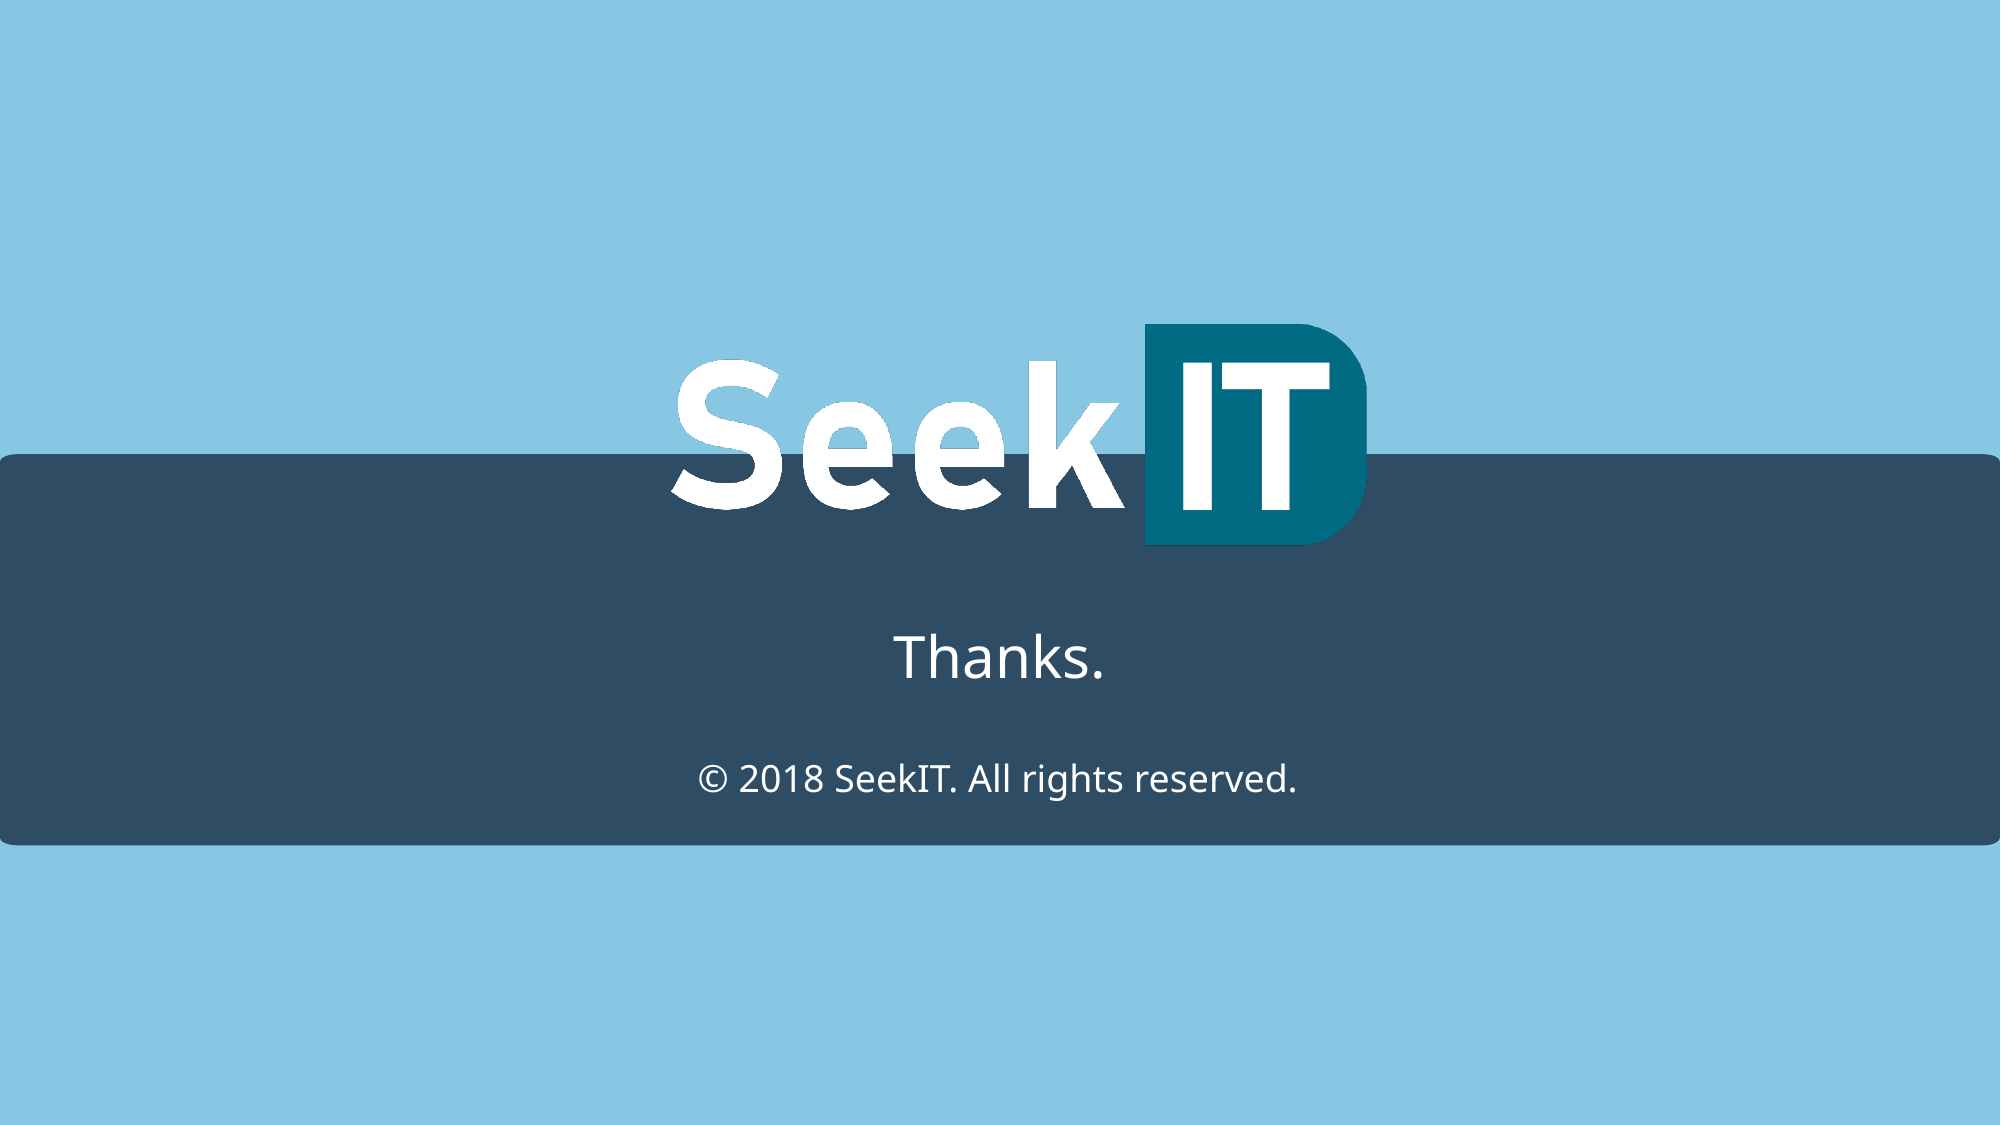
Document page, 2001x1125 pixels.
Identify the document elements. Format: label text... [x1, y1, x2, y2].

text_box Thanks. [540, 613, 1459, 698]
text_box [0, 454, 2000, 846]
text_box © 2018 SeekIT. All rights reserved. [677, 747, 1329, 808]
picture [617, 273, 1414, 628]
